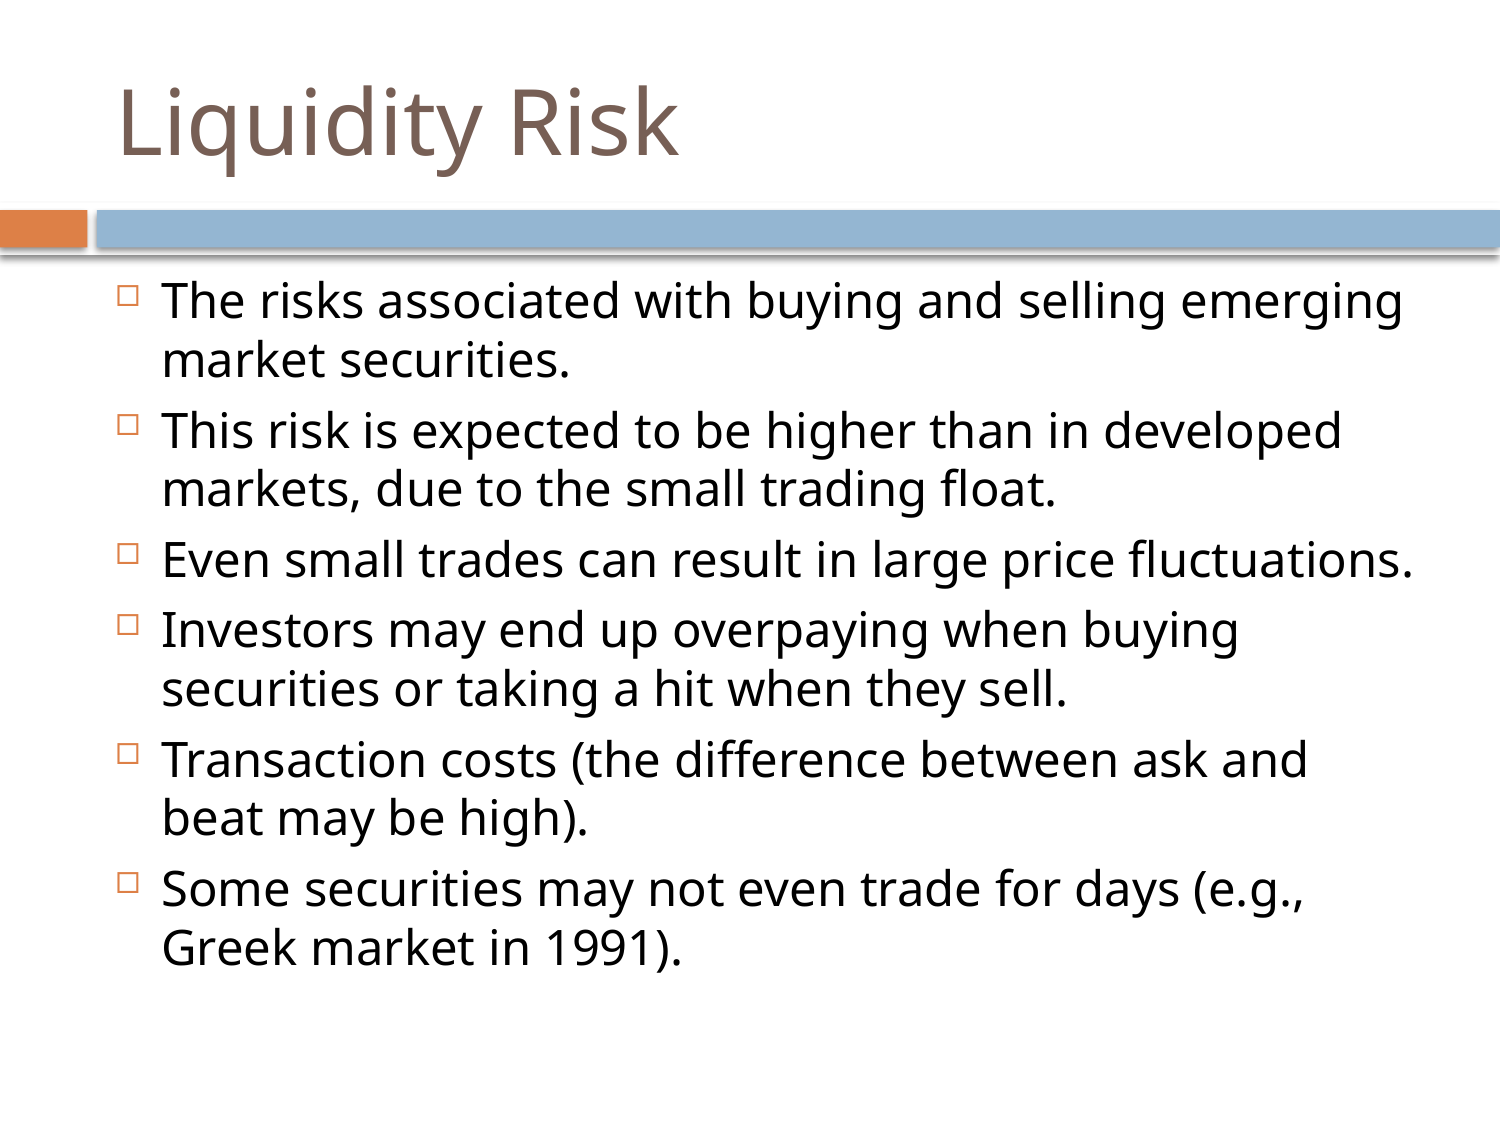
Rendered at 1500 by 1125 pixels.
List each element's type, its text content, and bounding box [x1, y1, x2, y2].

title Liquidity Risk [100, 37, 1438, 200]
list The risks associated with buying and selling emerging market securities. This risk is expected to be higher than in developed markets, due to the small trading float. Even small trades can result in large price fluctuations. Investors may end up overpaying when buying securities or taking a hit when they sell. Transaction costs (the difference between ask and beat may be high). Some securities may not even trade for days (e.g., Greek market in 1991). [100, 262, 1438, 1000]
